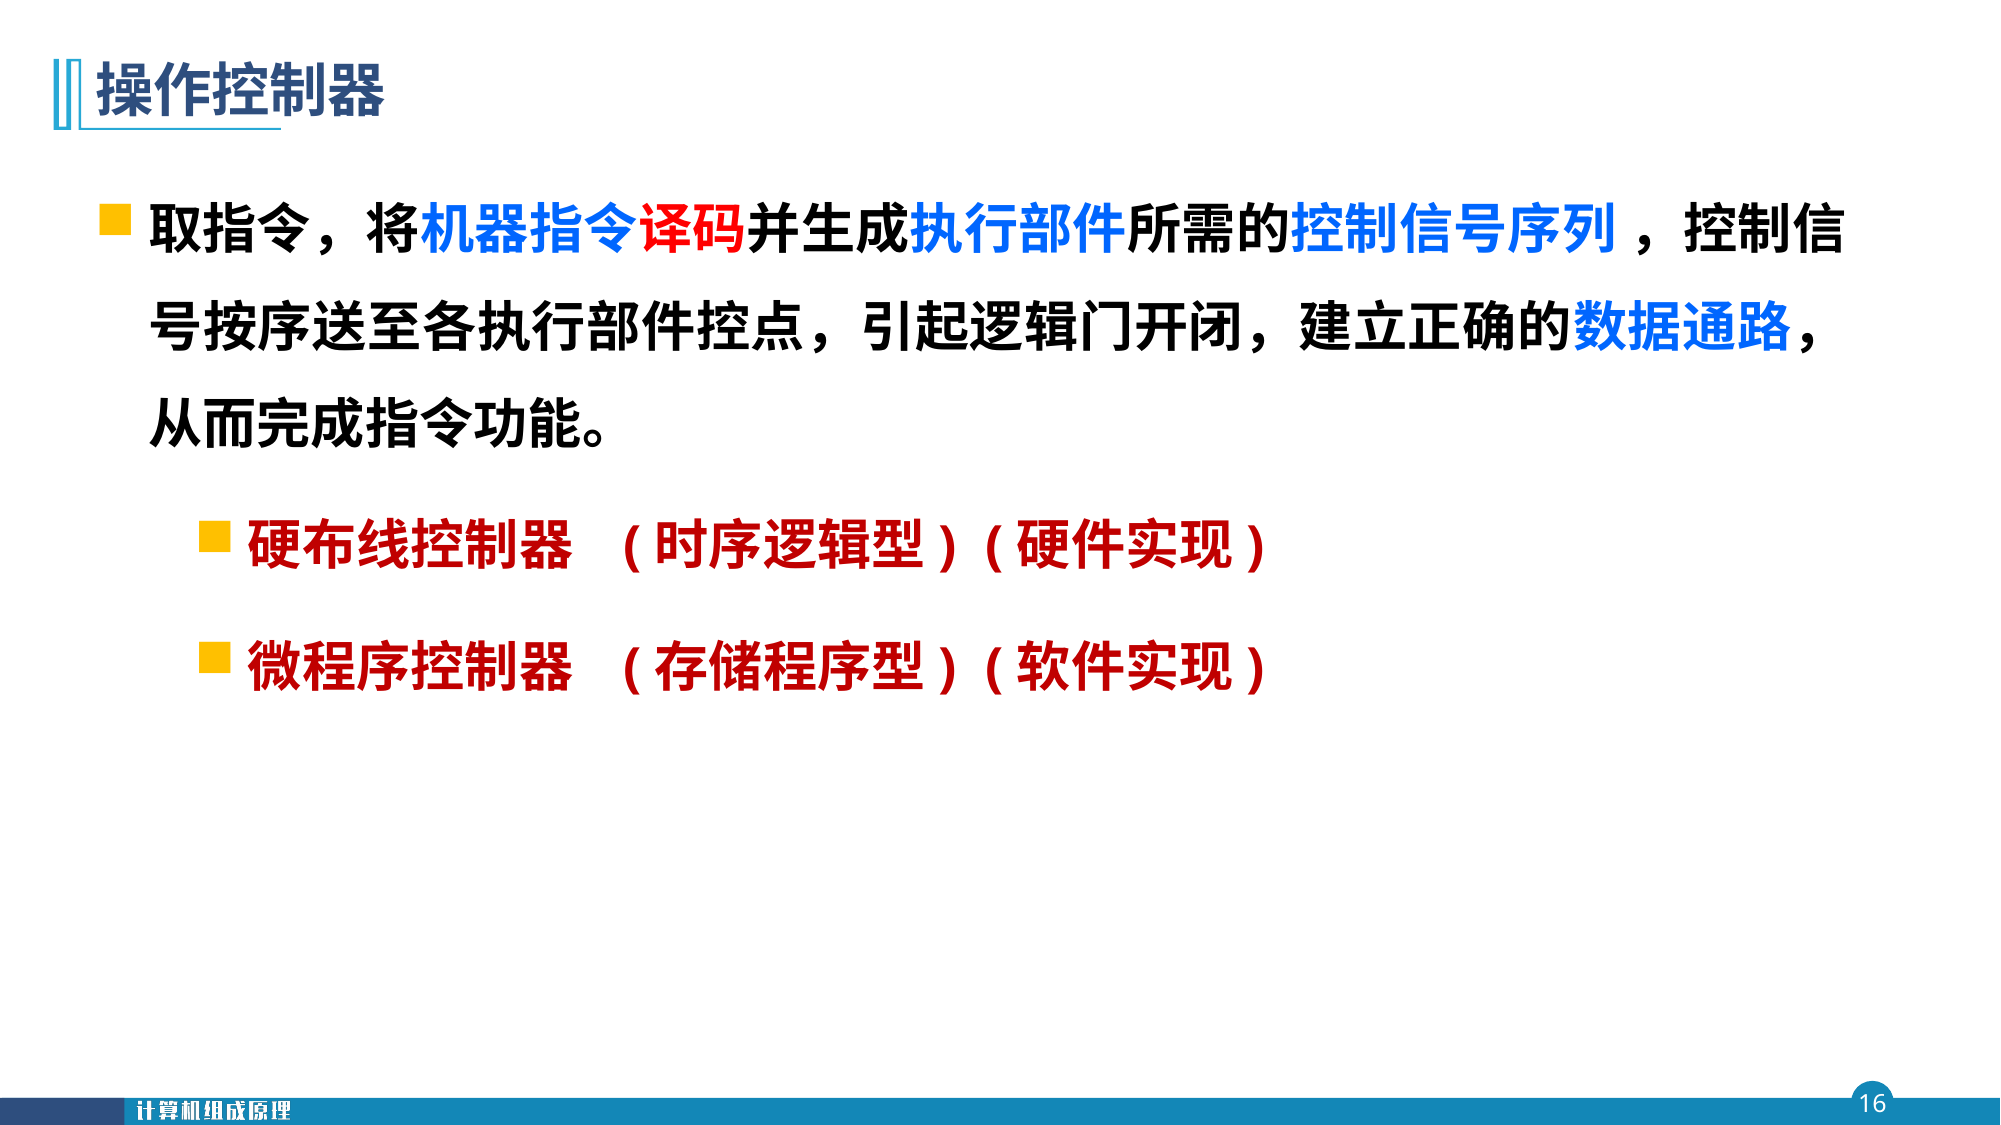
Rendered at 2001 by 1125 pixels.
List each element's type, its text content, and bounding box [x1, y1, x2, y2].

list 取指令，将机器指令译码并生成执行部件所需的控制信号序列 ，控制信号按序送至各执行部件控点，引起逻辑门开闭，建立正确的数据通路，从而完成指令功能。 硬布线控制器 (时序逻辑型) (硬件实现) 微程序控制器 (存储程序型) (软件实现) [80, 154, 1862, 1080]
title 操作控制器 [80, 42, 1805, 144]
